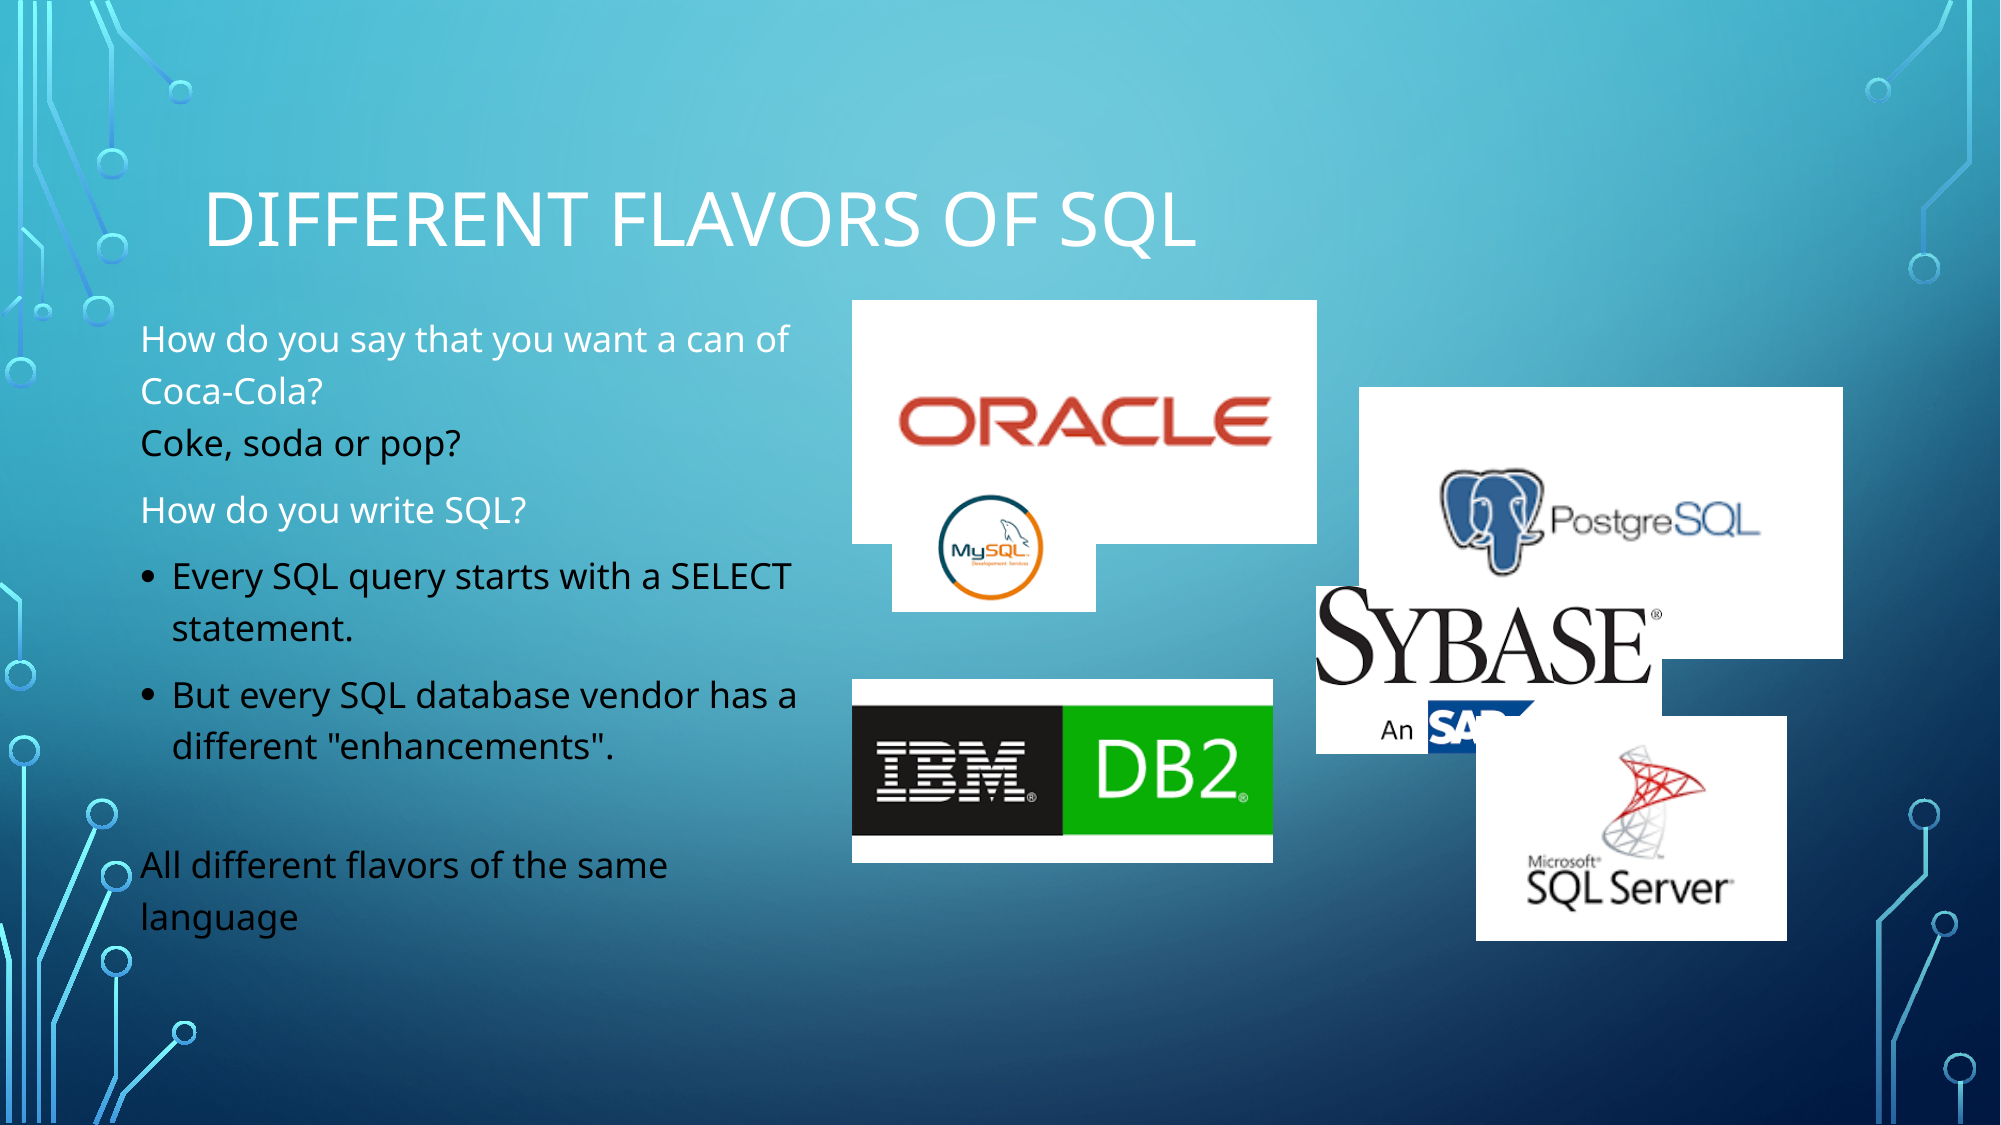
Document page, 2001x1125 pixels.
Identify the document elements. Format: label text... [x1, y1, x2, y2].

list How do you say that you want a can of Coca-Cola? Coke, soda or pop? How do you write SQL? Every SQL query starts with a SELECT statement. But every SQL database vendor has a different "enhancements". All different flavors of the same language [125, 300, 820, 950]
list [892, 483, 1096, 612]
picture [852, 678, 1273, 863]
picture [852, 300, 1317, 544]
picture [1315, 387, 1844, 942]
title Different Flavors of SQL [187, 101, 1813, 344]
